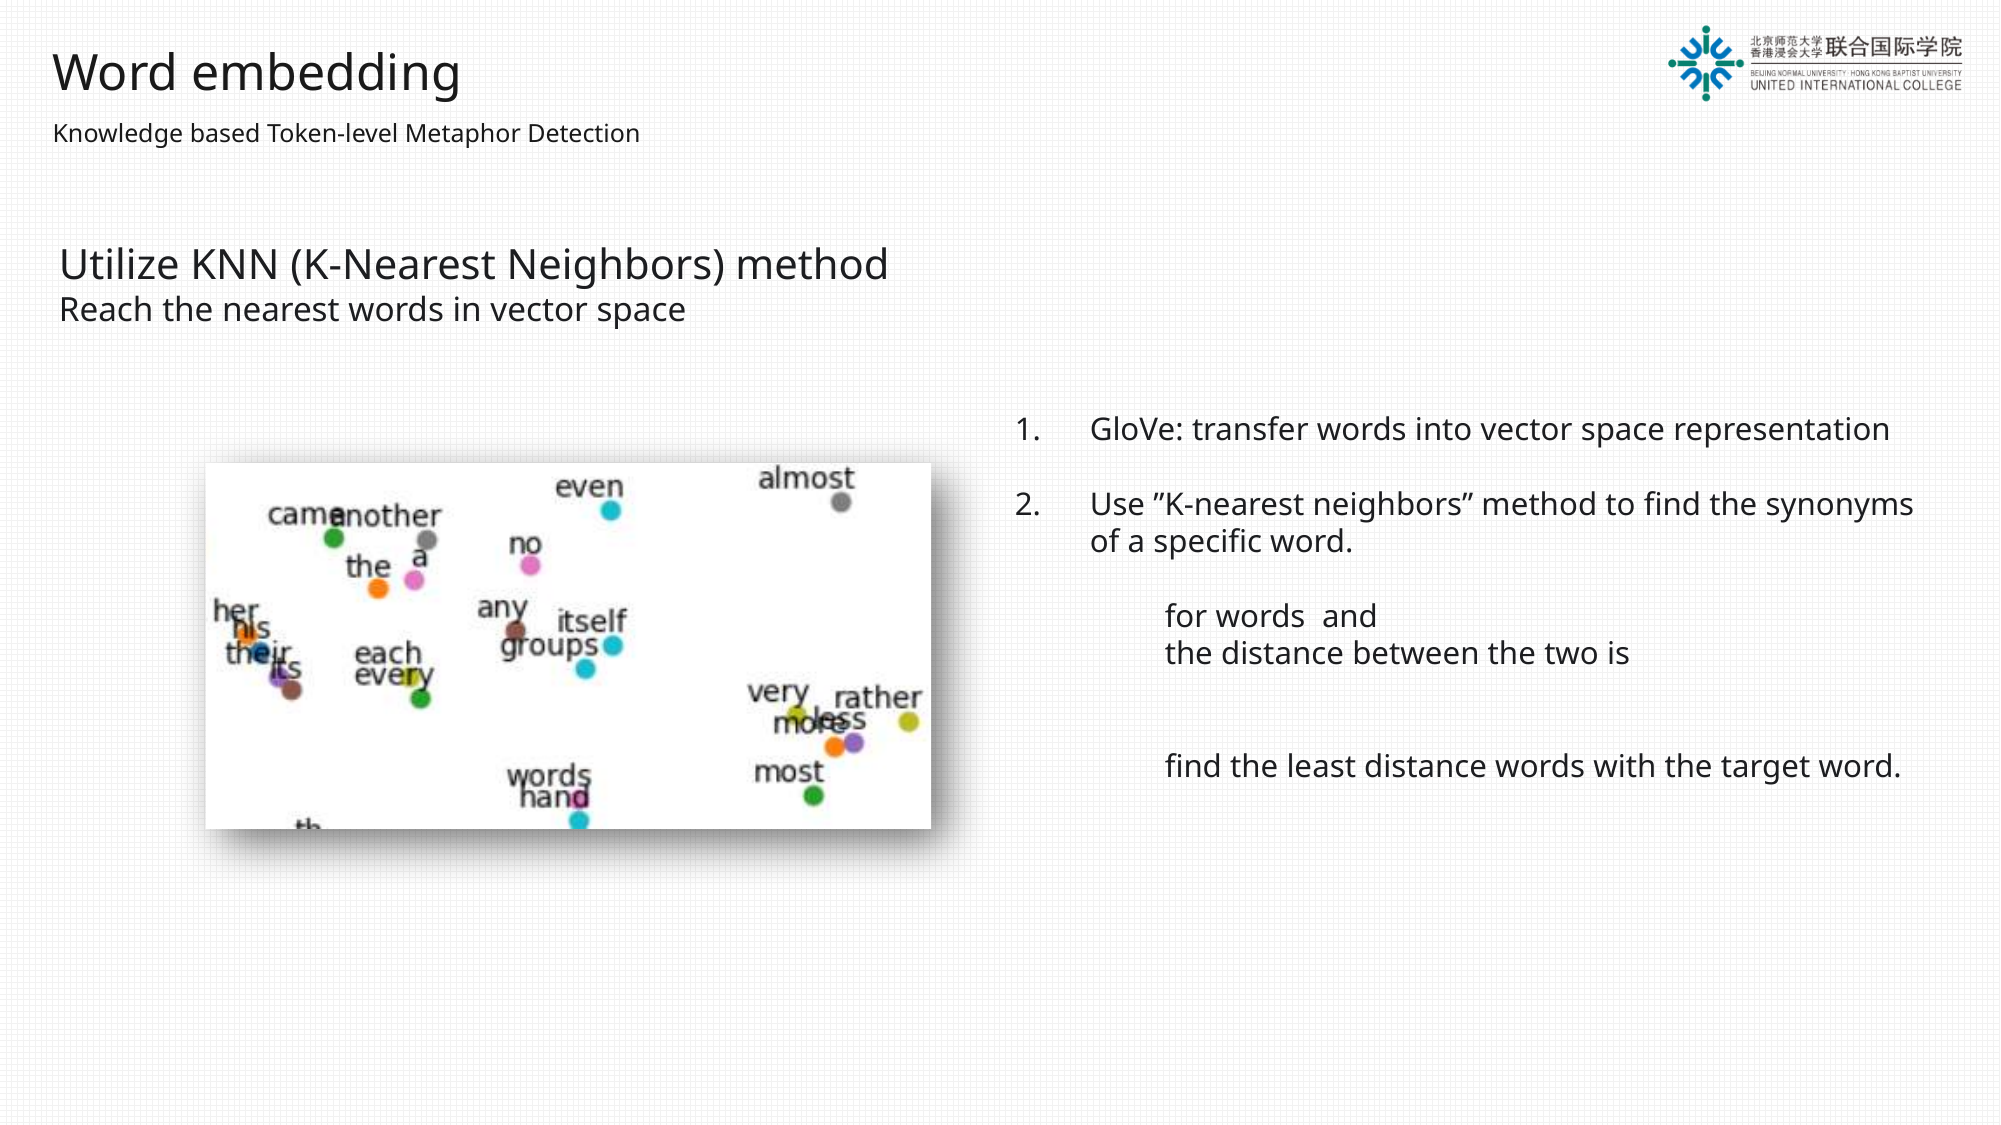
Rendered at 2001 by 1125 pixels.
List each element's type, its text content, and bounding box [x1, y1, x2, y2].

picture [205, 463, 932, 830]
picture [1666, 18, 1964, 109]
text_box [52, 31, 724, 145]
text_box Utilize KNN (K-Nearest Neighbors) method Reach the nearest words in vector space [44, 230, 905, 336]
